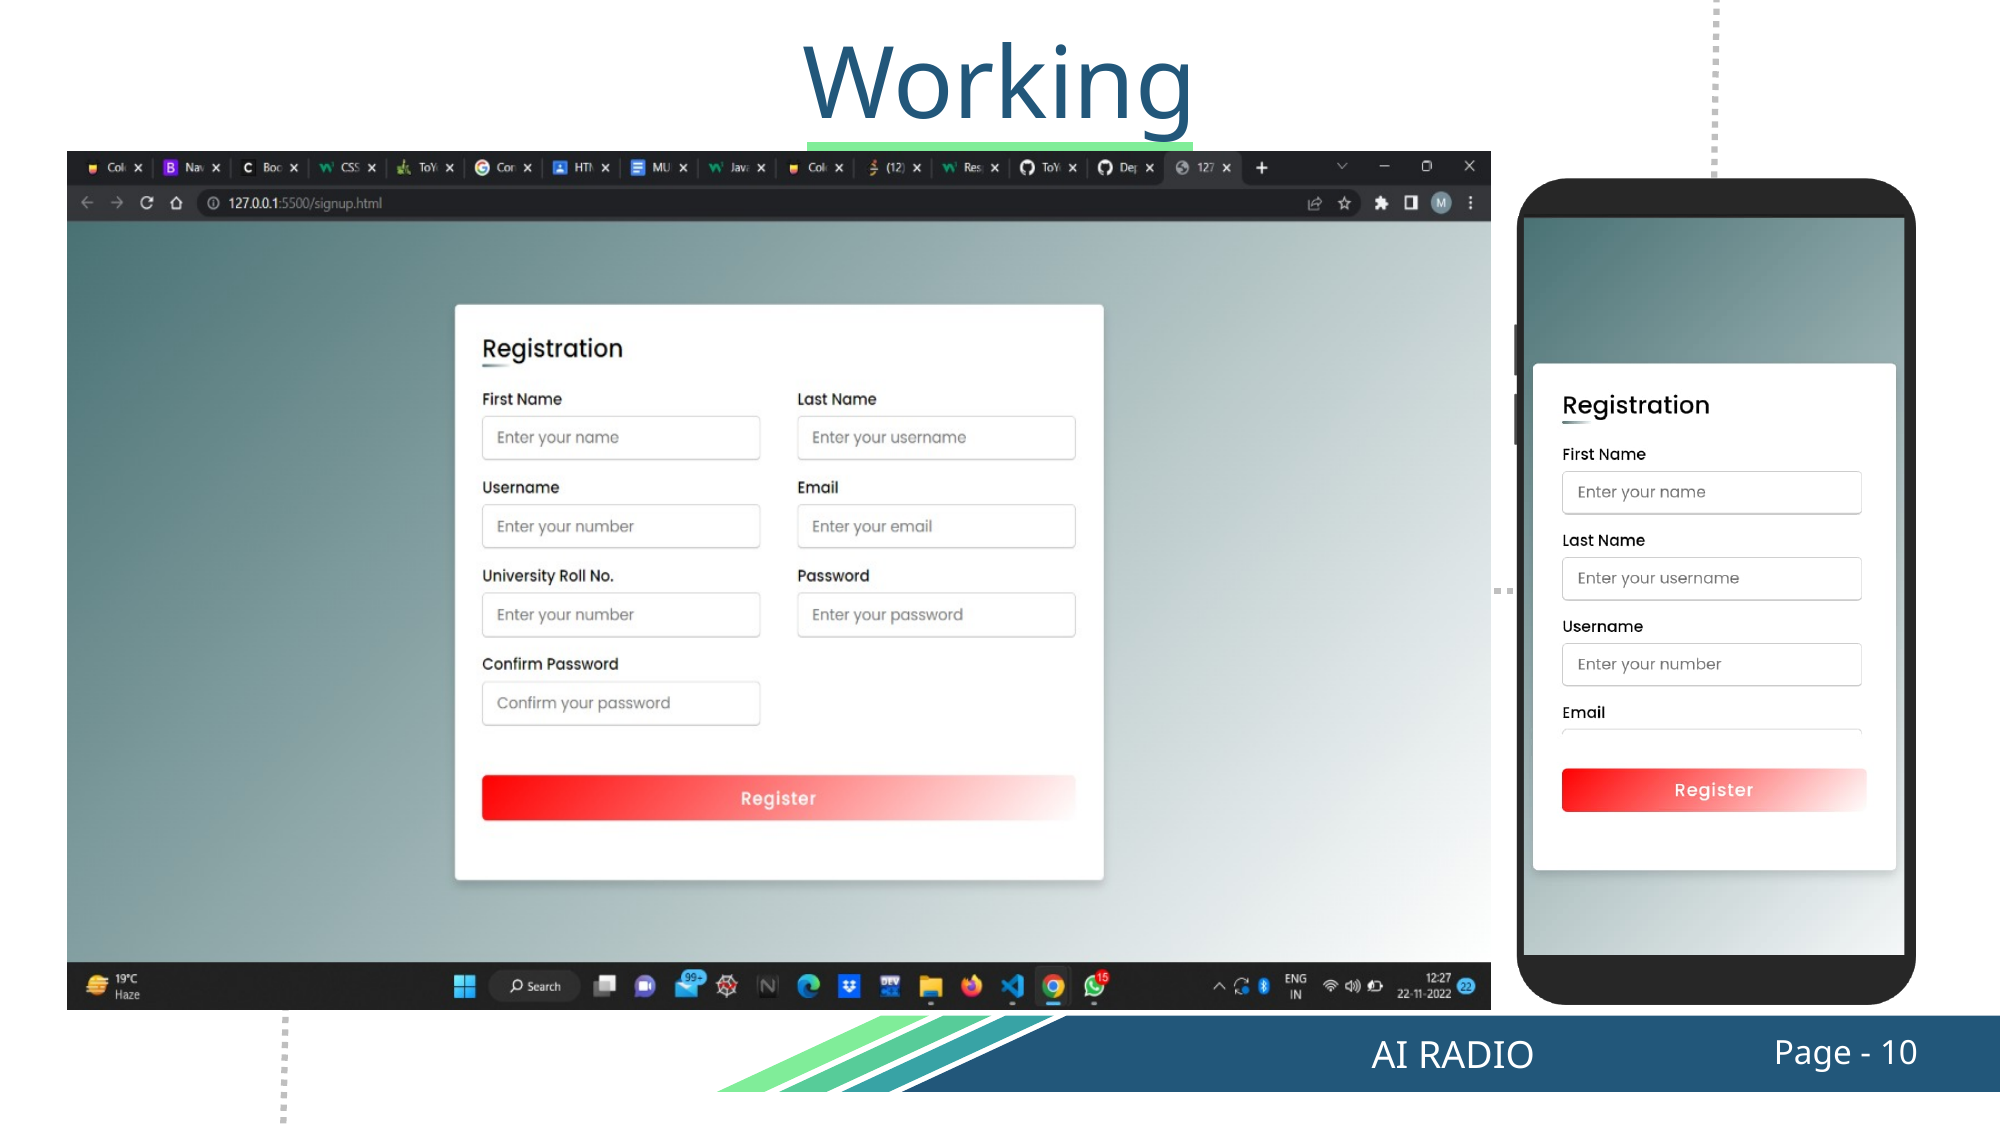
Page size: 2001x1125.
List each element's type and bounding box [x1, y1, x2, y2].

text_box [717, 1015, 2000, 1092]
picture [67, 151, 1491, 1011]
picture [1523, 214, 1905, 955]
text_box [1513, 177, 1916, 1005]
text_box [433, 10, 1567, 148]
